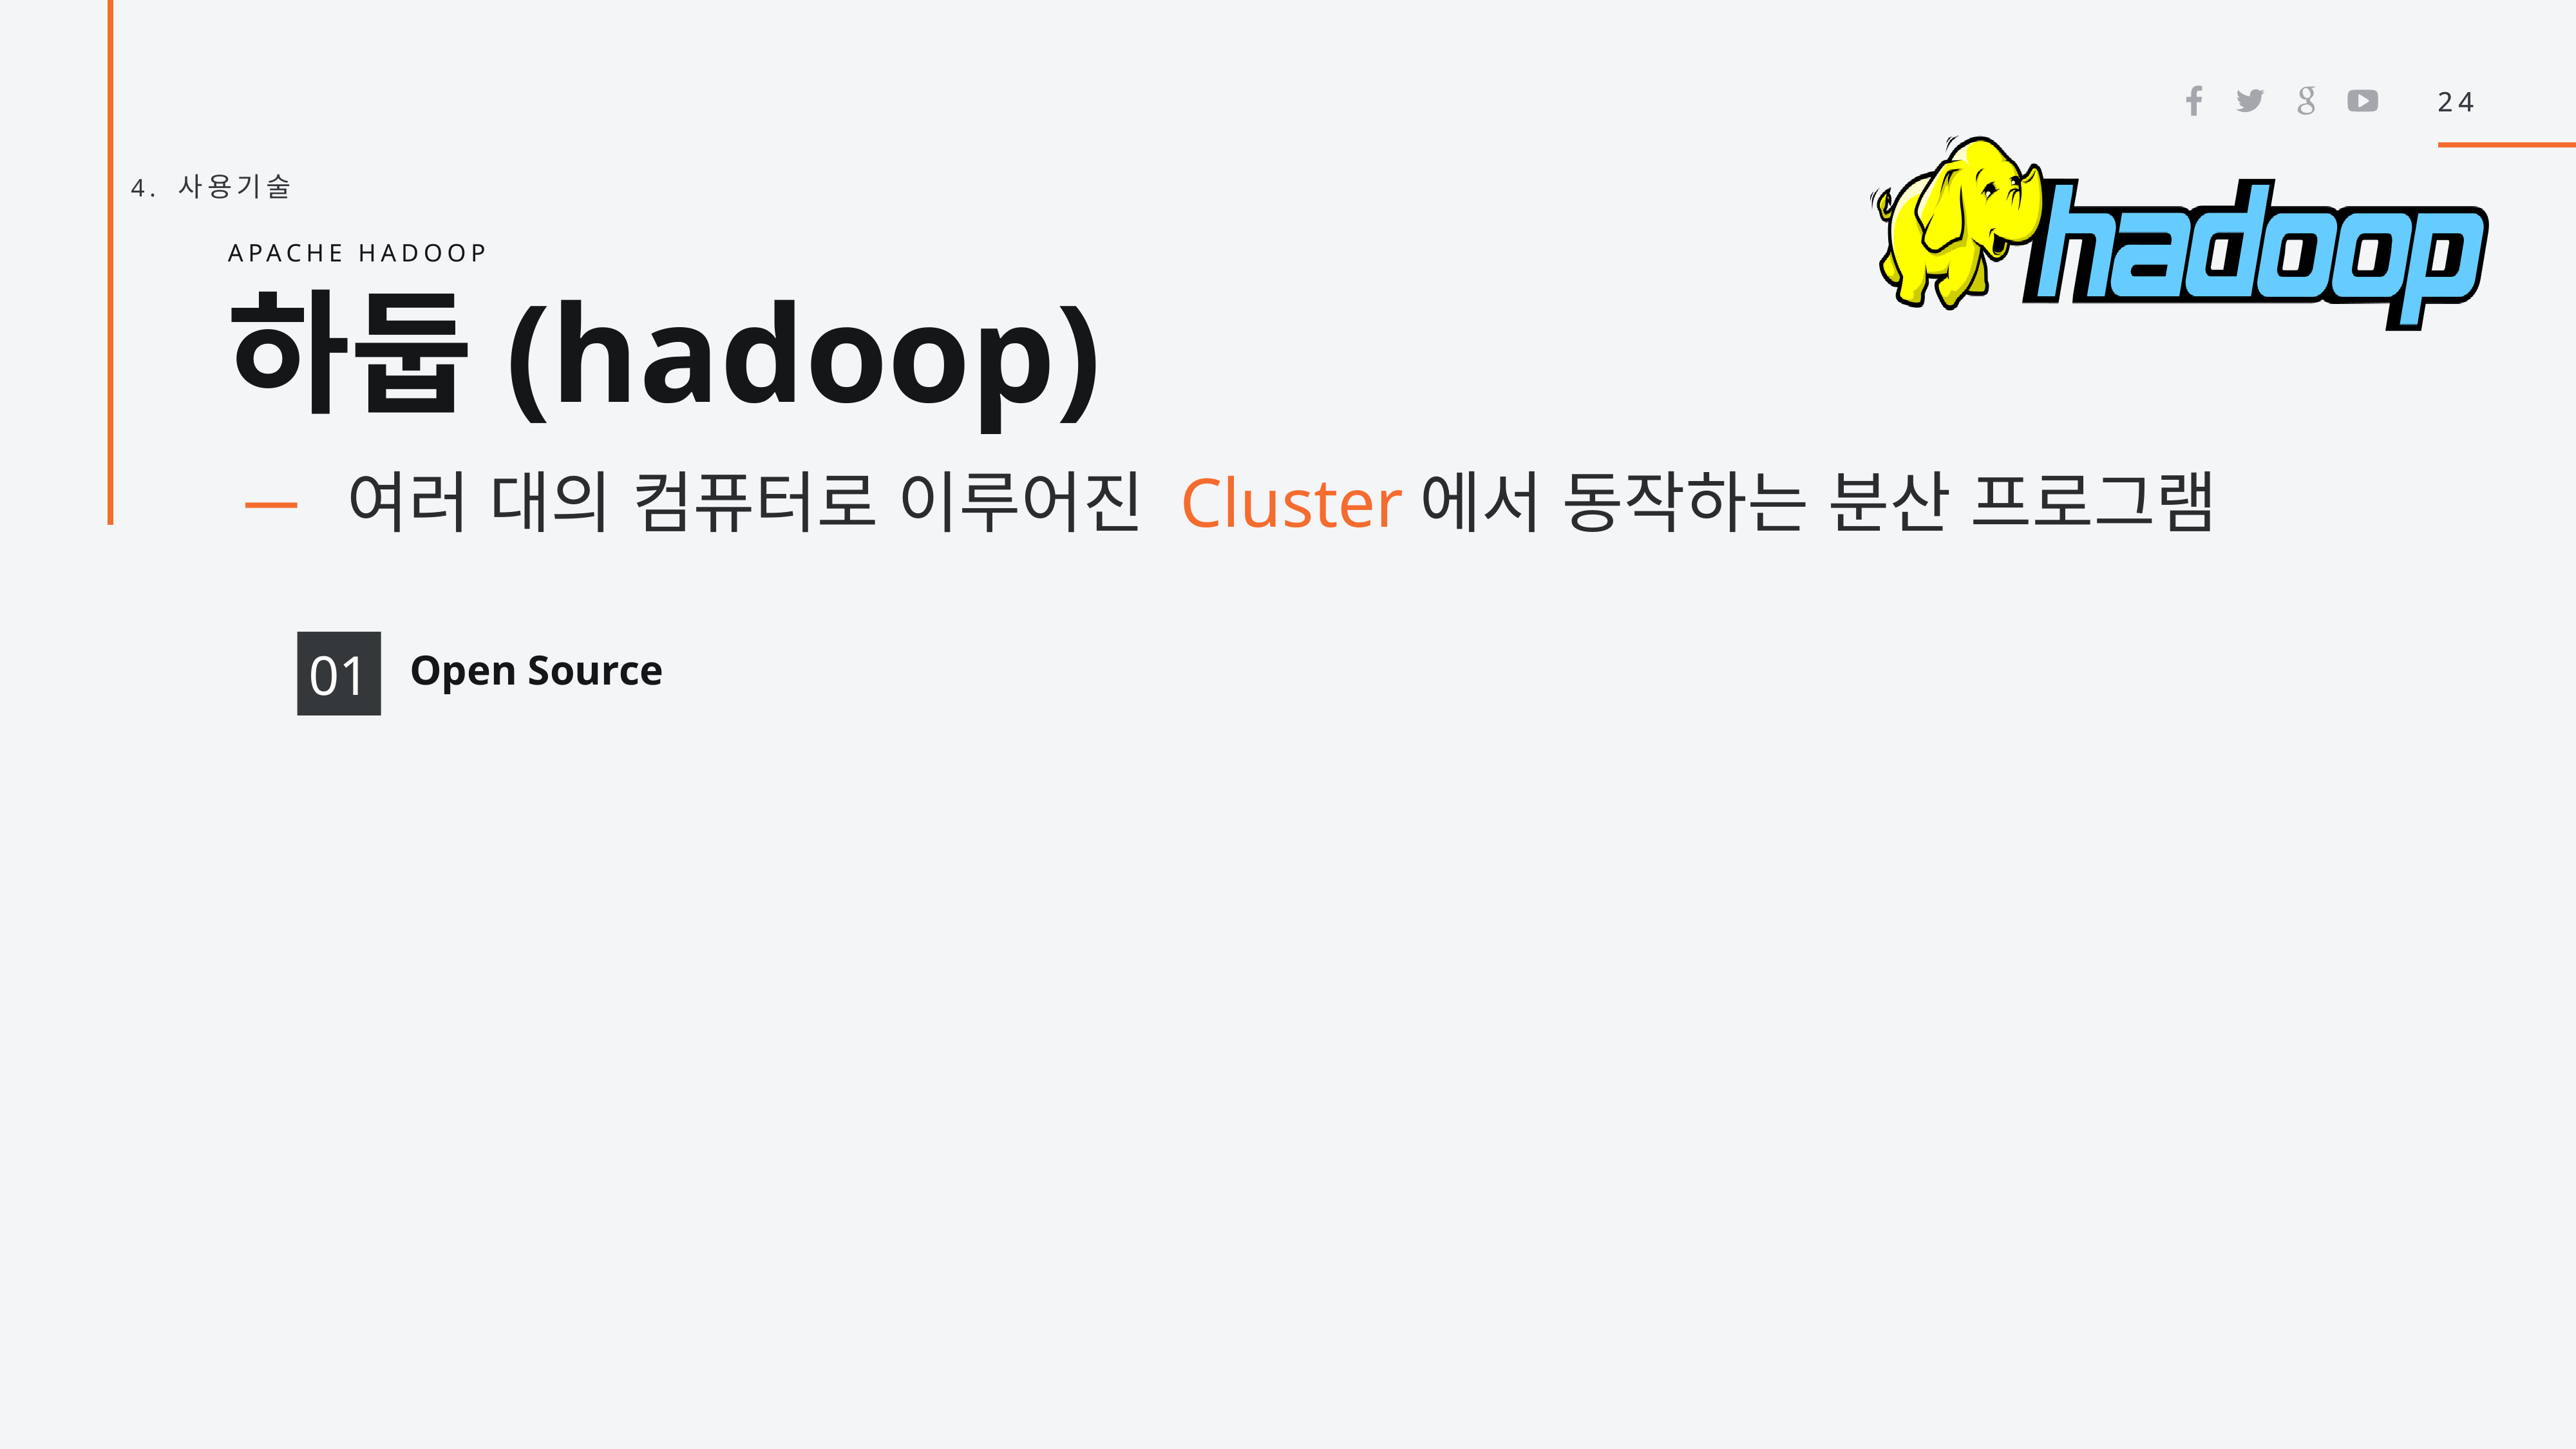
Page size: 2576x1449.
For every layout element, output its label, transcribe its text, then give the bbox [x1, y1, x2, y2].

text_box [245, 455, 1812, 547]
text_box Open Source [406, 650, 668, 697]
text_box 01 [296, 630, 383, 717]
picture [1861, 122, 2498, 343]
text_box 4. 사용기술 [127, 166, 537, 207]
text_box Apache hadoop [223, 233, 634, 270]
text_box 하둡(hadoop) [223, 294, 1184, 630]
text_box 24 [2433, 80, 2498, 121]
